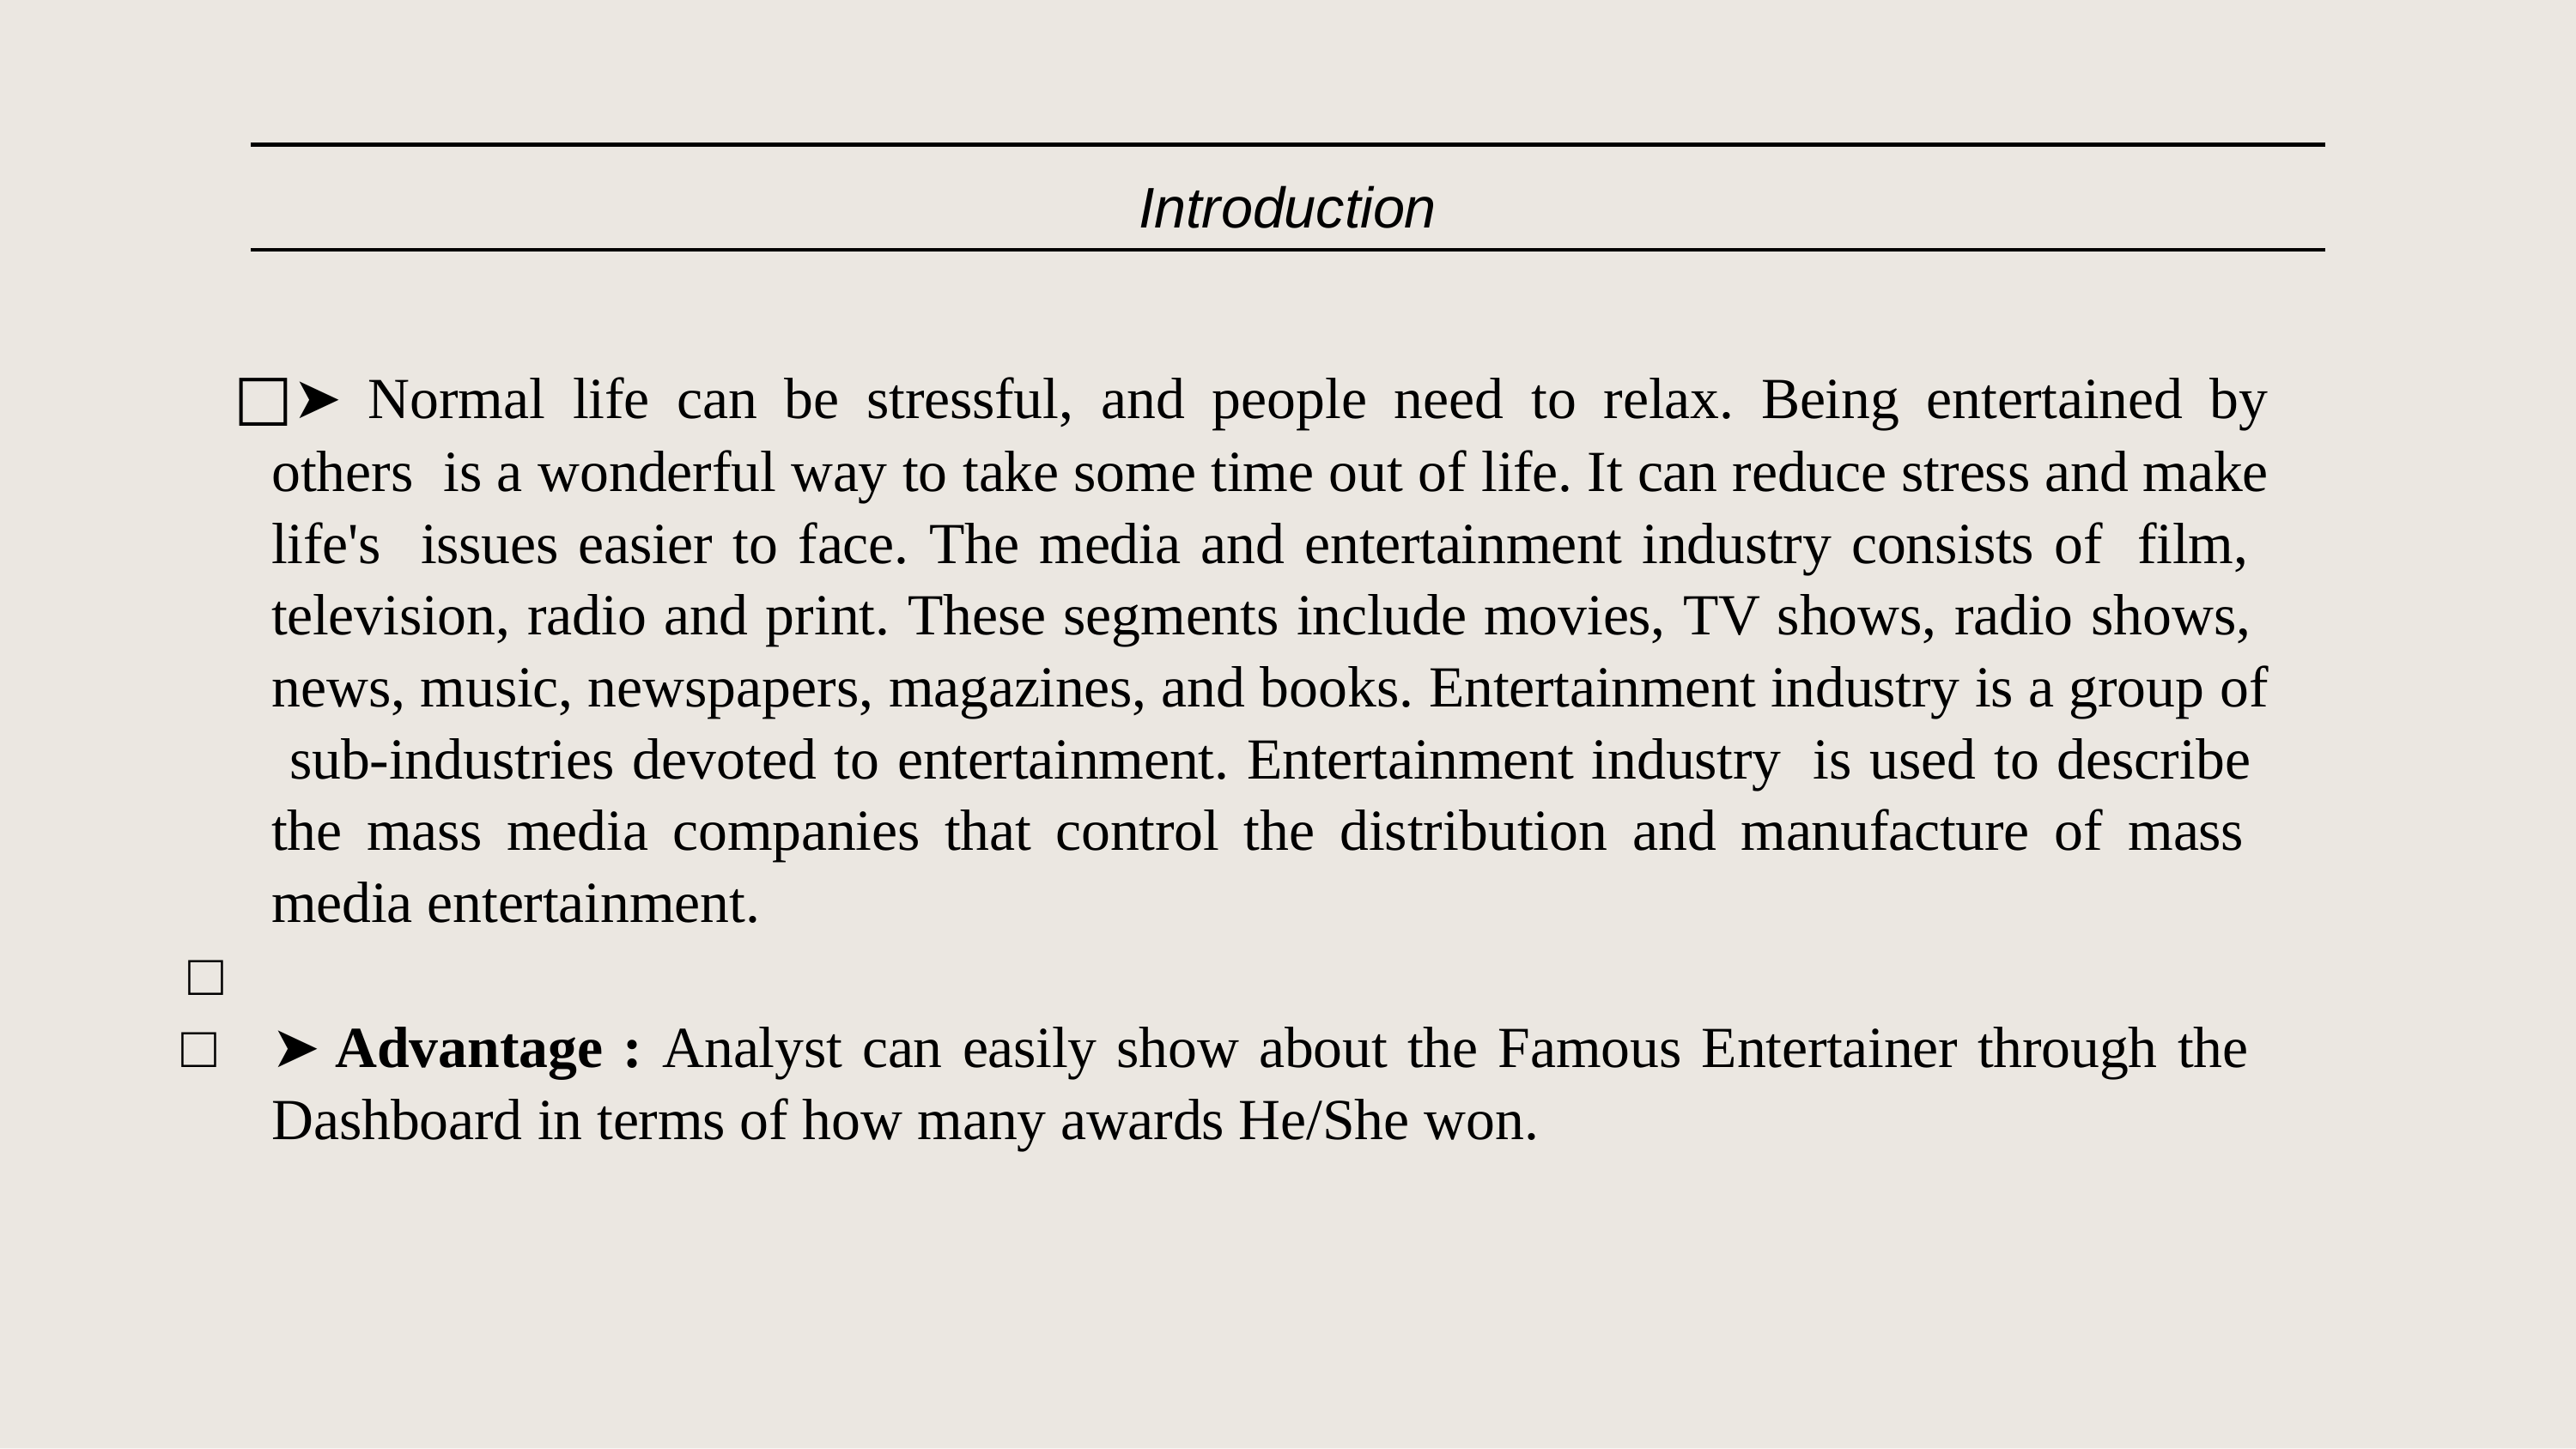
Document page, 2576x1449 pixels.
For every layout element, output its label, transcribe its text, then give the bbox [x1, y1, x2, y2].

text_box Introduction □➤ Normal life can be stressful, and people need to relax. Being entertained by others is a wonderful way to take some time out of life. It can reduce stress and make life's issues easier to face. The media and entertainment industry consists of film, television, radio and print. These segments include movies, TV shows, radio shows, news, music, newspapers, magazines, and books. Entertainment industry is a group of sub-industries devoted to entertainment. Entertainment industry is used to describe the mass media companies that control the distribution and manufacture of mass media entertainment. □ □ ➤ Advantage : Analyst can easily show about the Famous Entertainer through the Dashboard in terms of how many awards He/She won. [179, 169, 2269, 1151]
